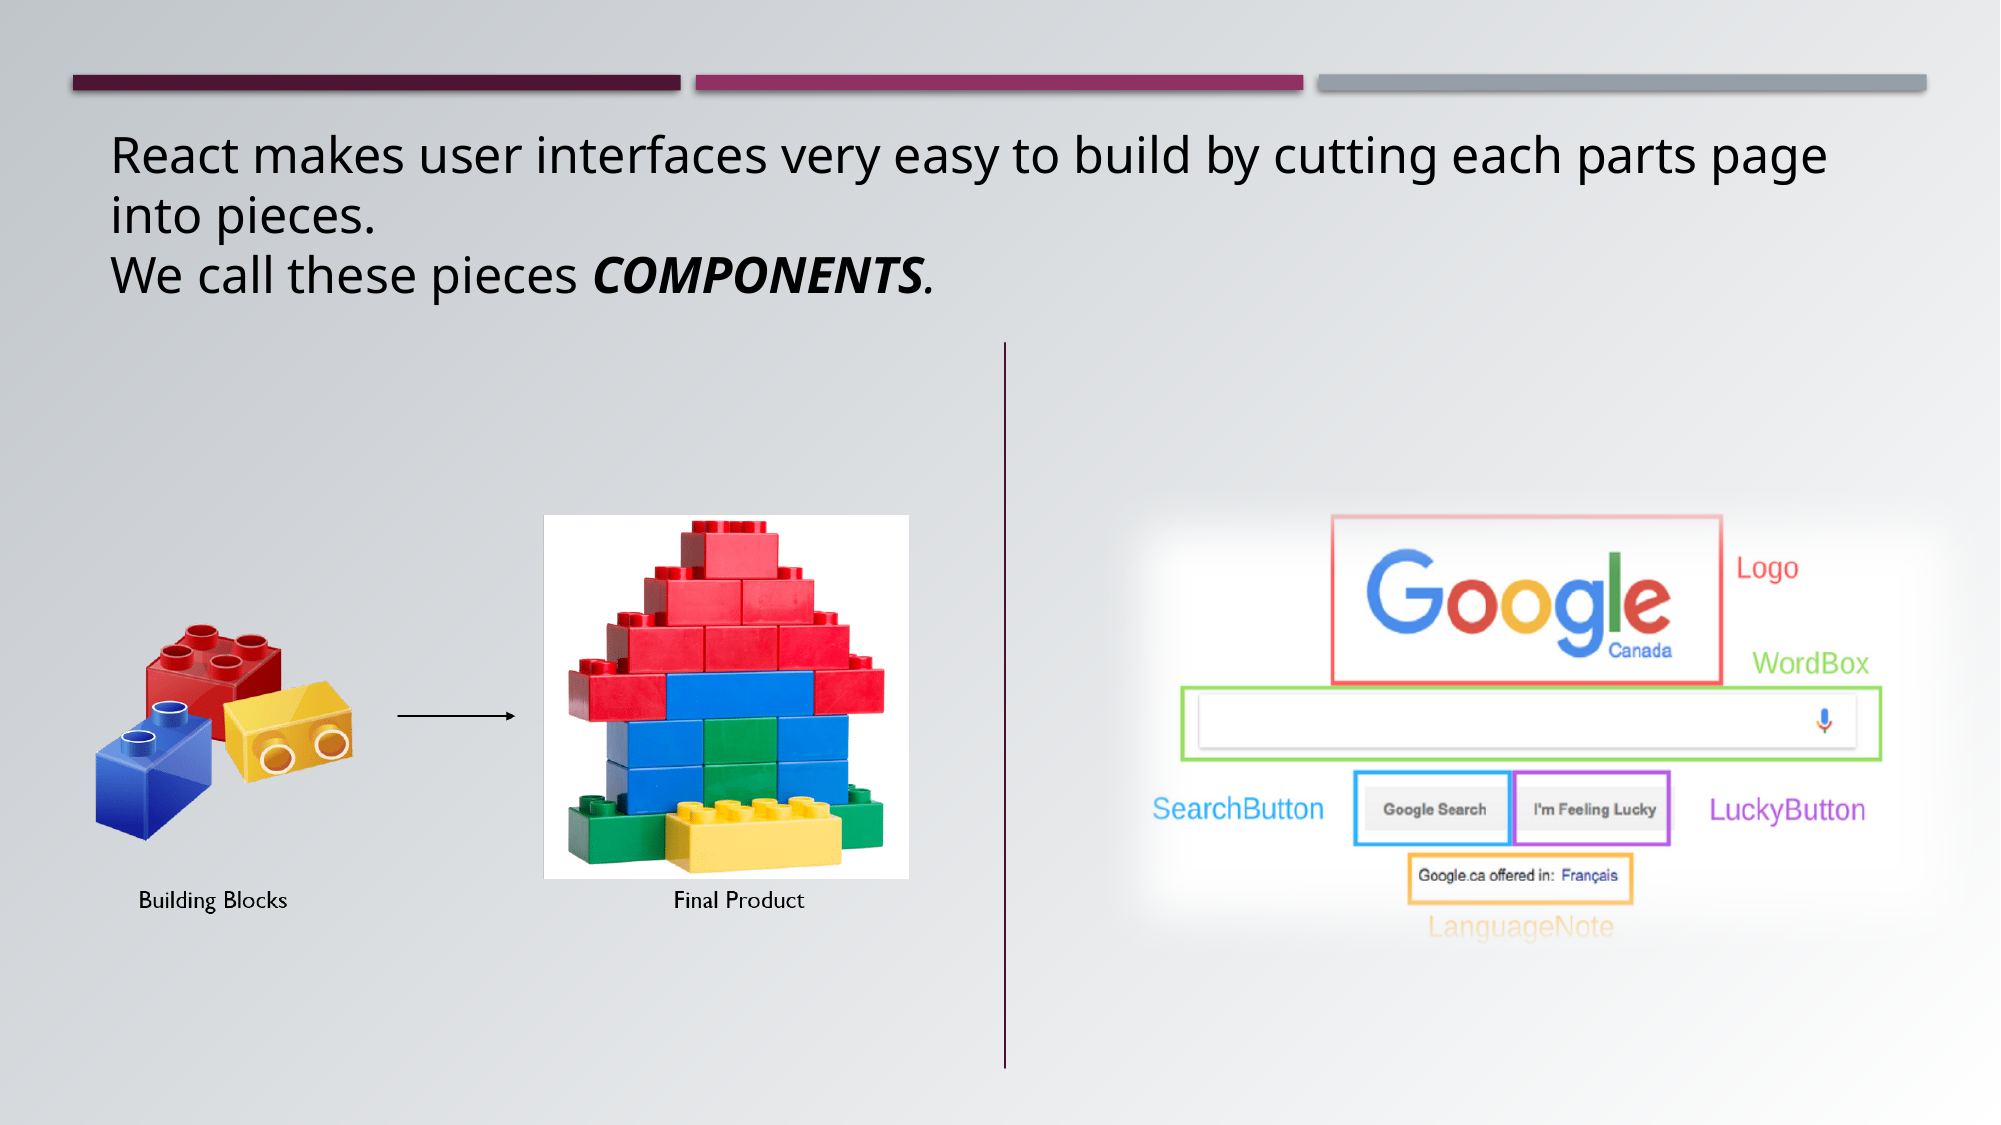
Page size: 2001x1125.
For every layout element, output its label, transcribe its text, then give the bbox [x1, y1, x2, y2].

picture [1090, 475, 2000, 969]
picture [76, 515, 909, 929]
title React makes user interfaces very easy to build by cutting each parts page into pieces. We call these pieces COMPONENTS. [95, 115, 1905, 311]
